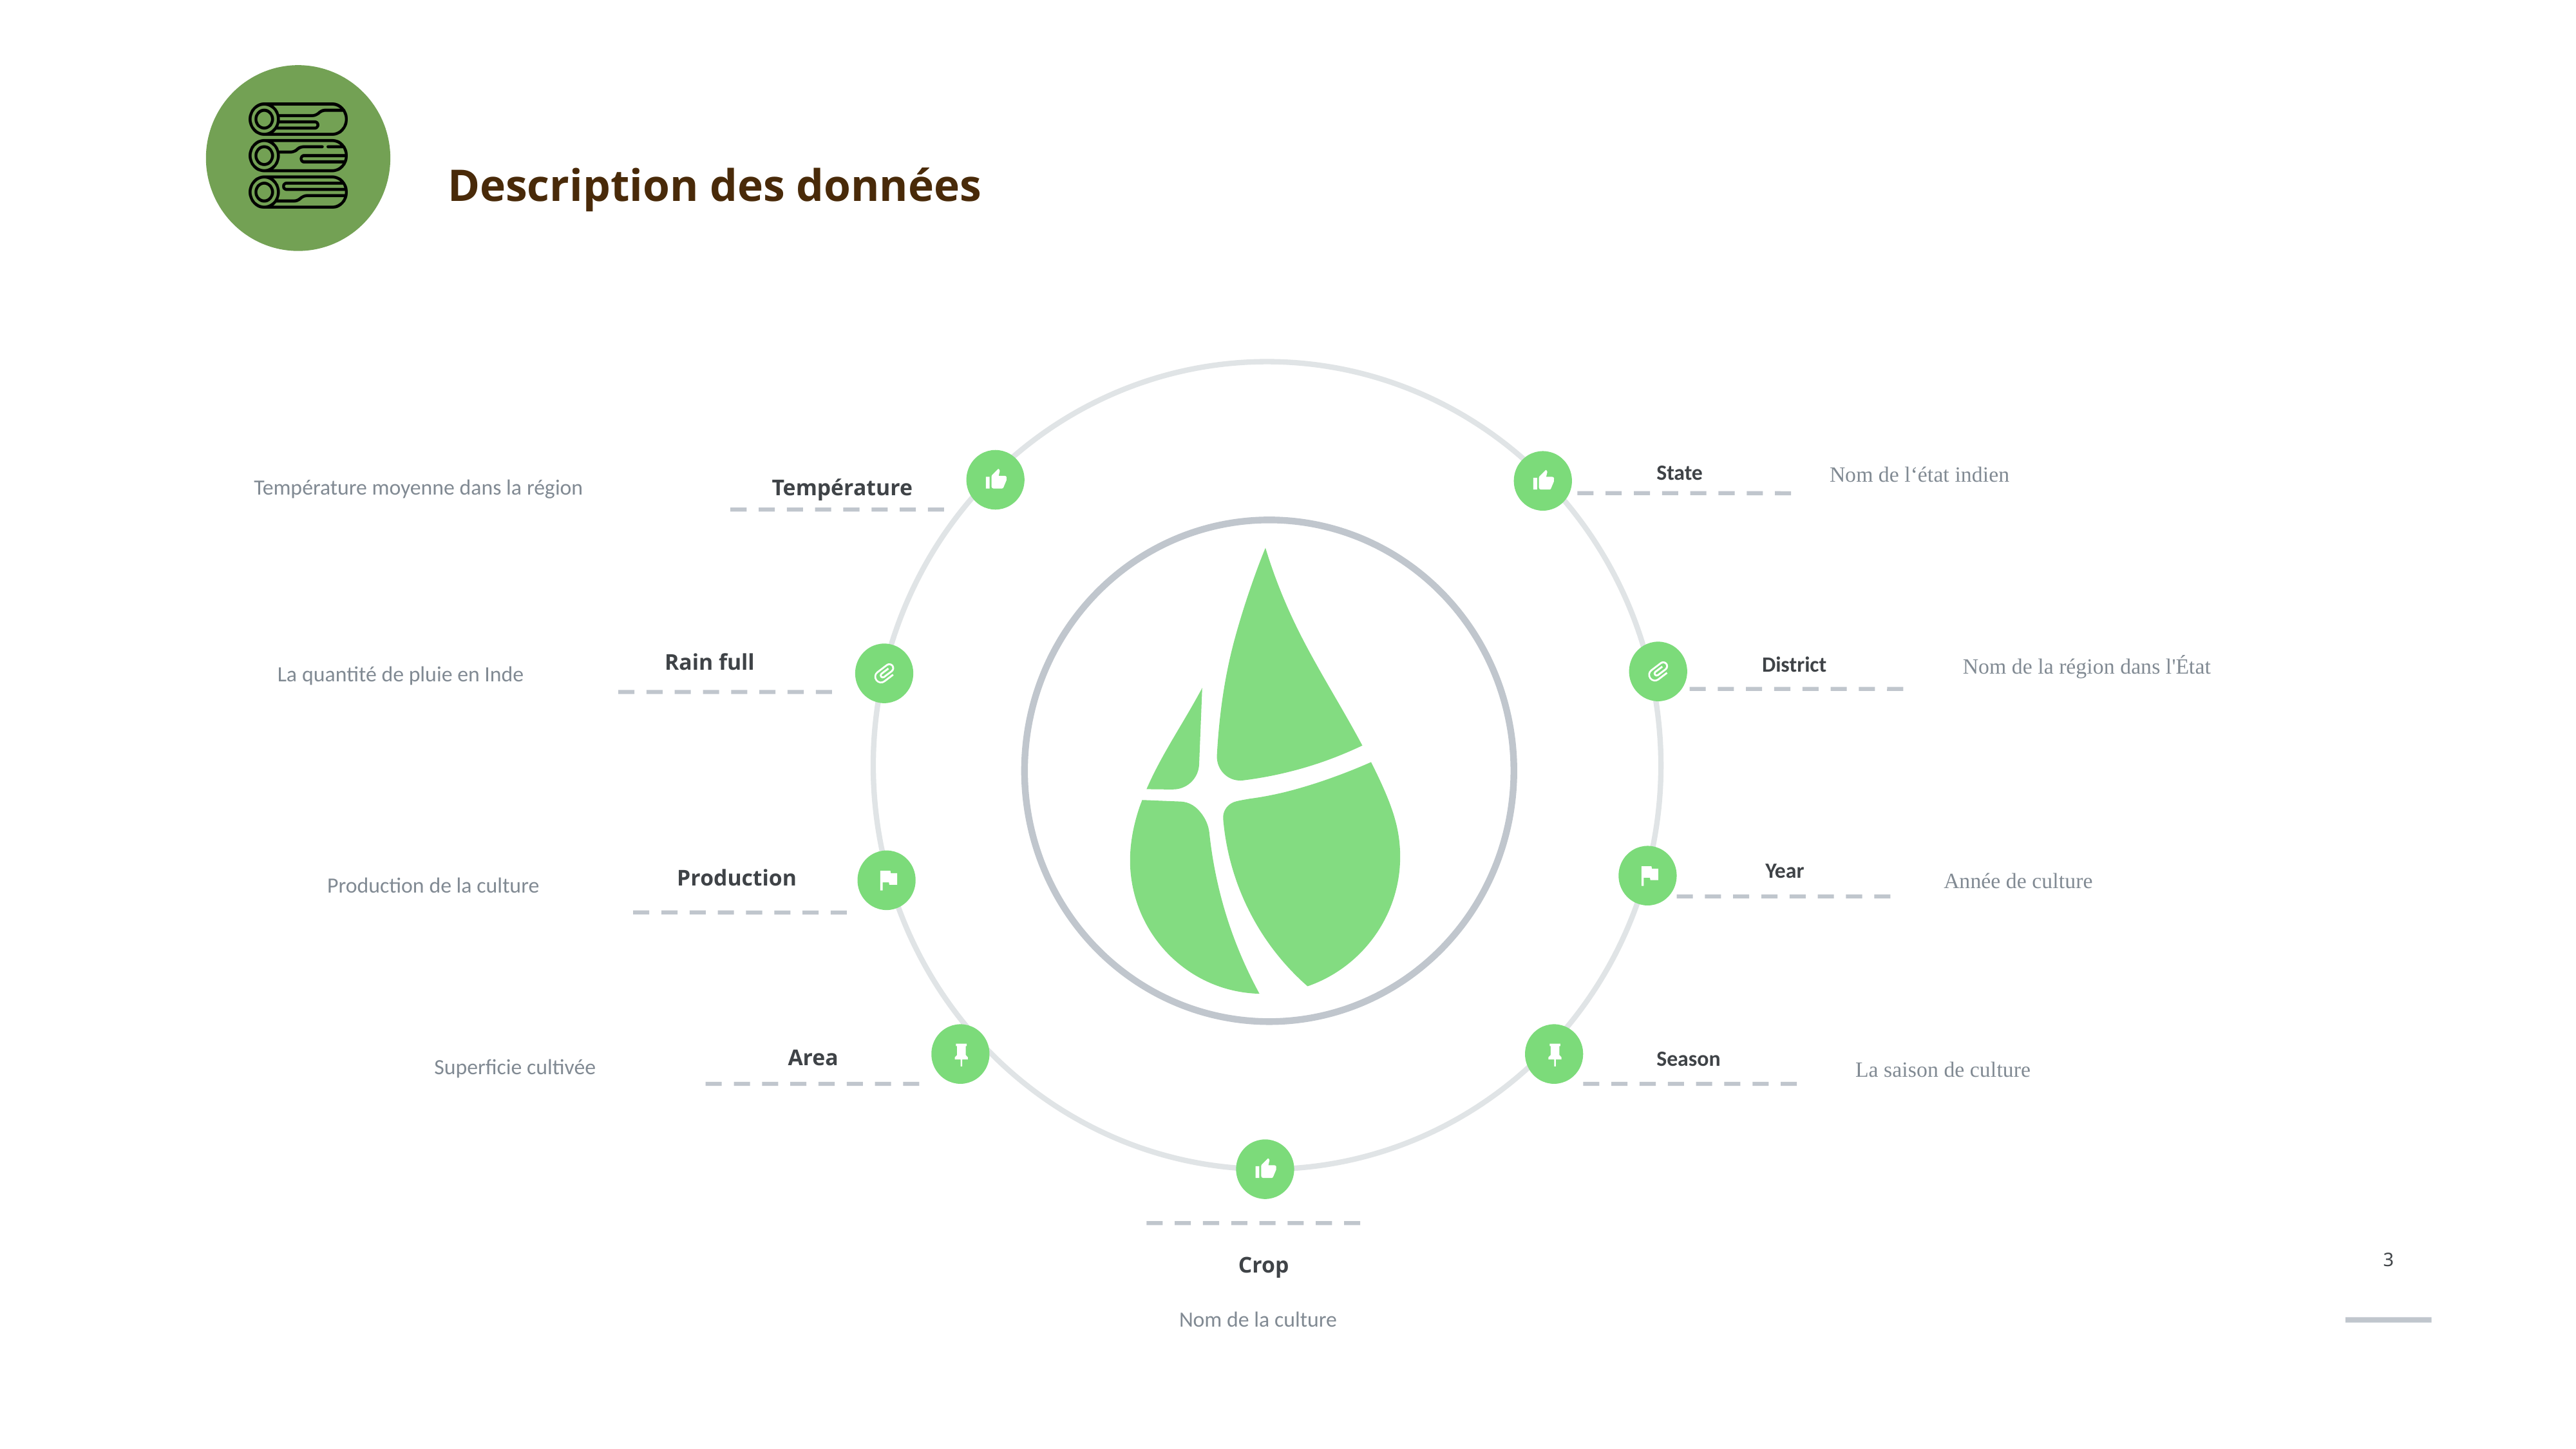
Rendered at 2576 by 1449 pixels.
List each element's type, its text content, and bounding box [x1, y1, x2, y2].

text_box Description des données [438, 153, 1003, 254]
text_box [249, 361, 2576, 1341]
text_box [205, 65, 391, 251]
